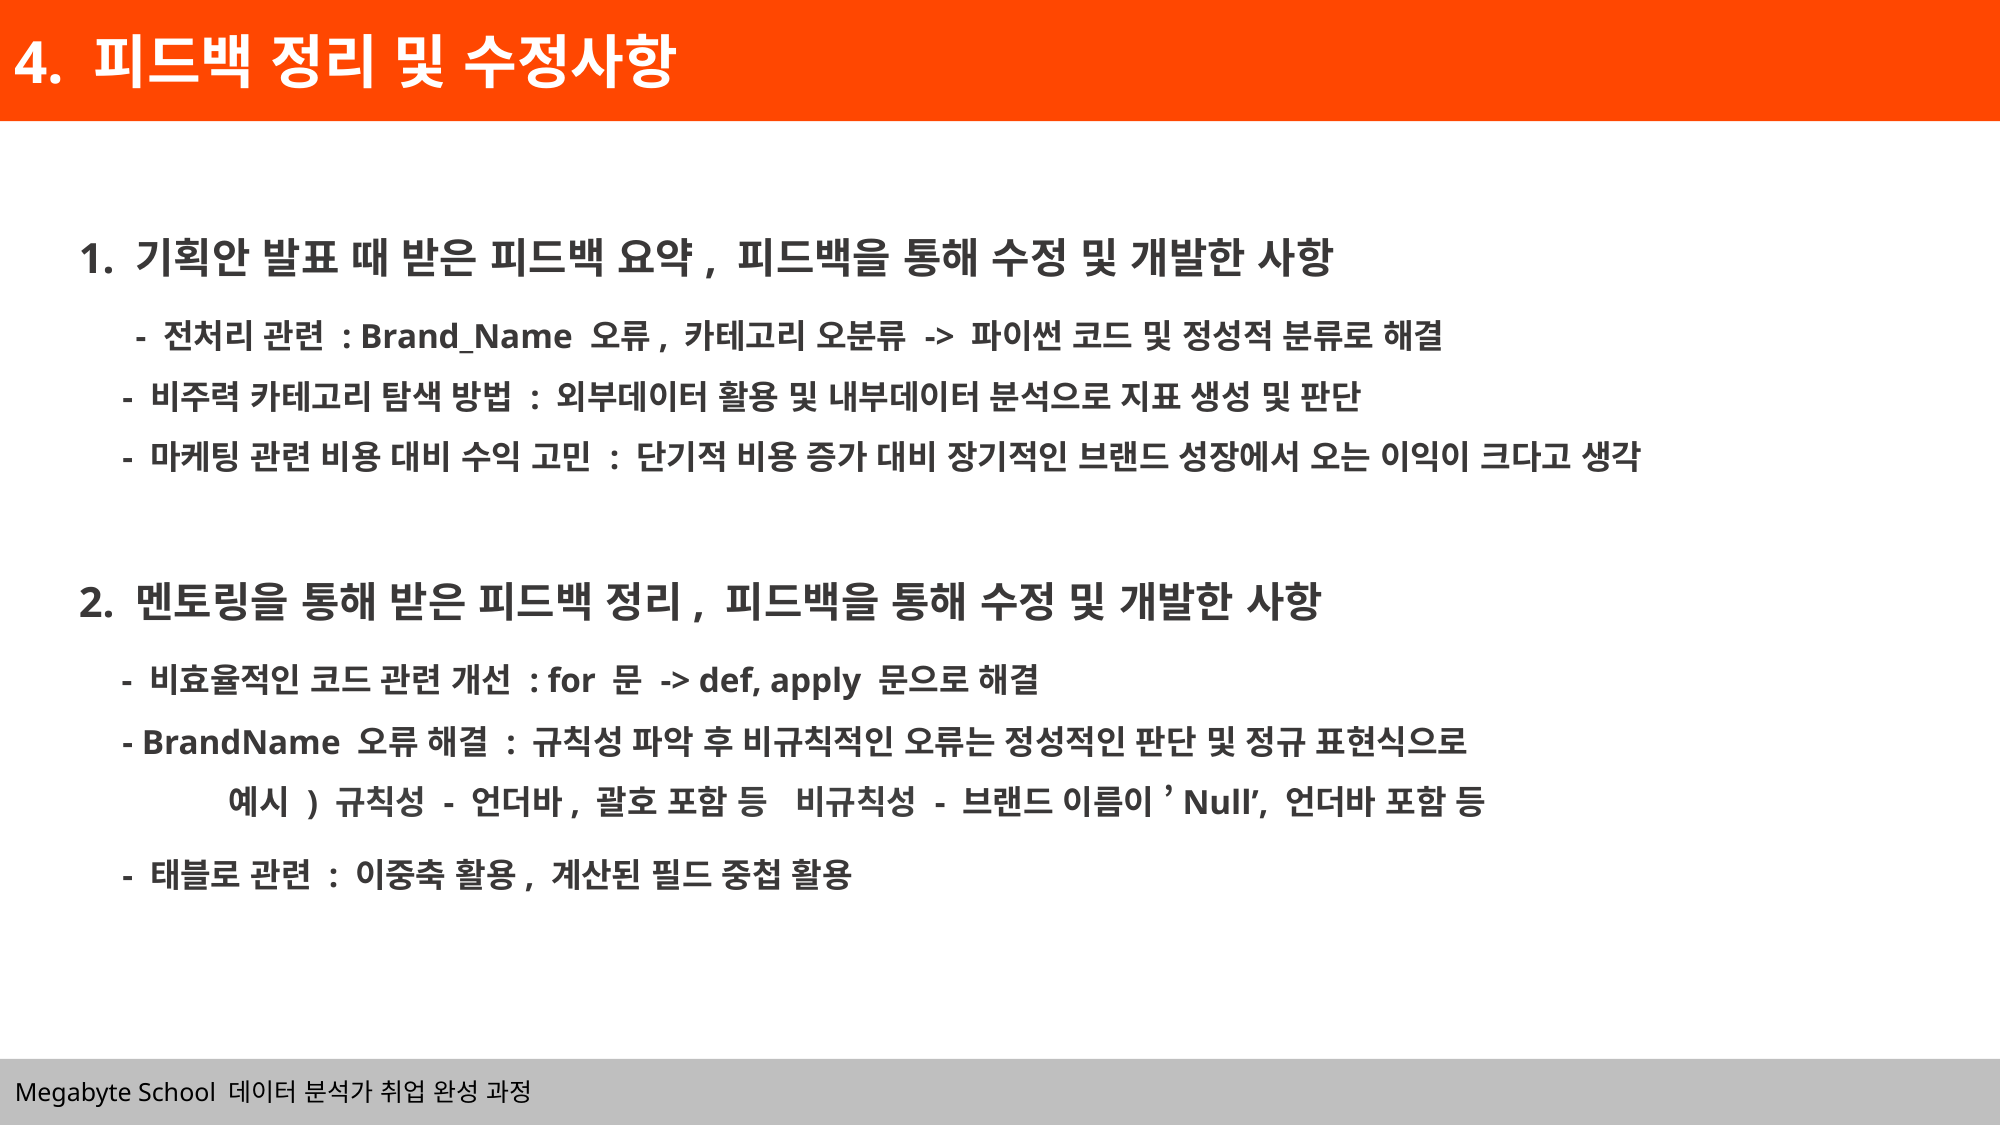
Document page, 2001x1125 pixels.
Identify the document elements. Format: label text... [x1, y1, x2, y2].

text_box Megabyte School 데이터 분석가 취업 완성 과정 [0, 1058, 2000, 1125]
text_box 4. 피드백 정리 및 수정사항 [0, 0, 2000, 122]
text_box 1. 기획안 발표 때 받은 피드백 요약, 피드백을 통해 수정 및 개발한 사항 - 전처리 관련 : Brand_Name 오류, 카테고리 오분류 -> 파이썬 코드 및 정성적 분류로 해결 - 비주력 카테고리 탐색 방법 : 외부데이터 활용 및 내부데이터 분석으로 지표 생성 및 판단 - 마케팅 관련 비용 대비 수익 고민 : 단기적 비용 증가 대비 장기적인 브랜드 성장에서 오는 이익이 크다고 생각 2. 멘토링을 통해 받은 피드백 정리, 피드백을 통해 수정 및 개발한 사항 - 비효율적인 코드 관련 개선 : for 문 -> def, apply 문으로 해결 - BrandName 오류 해결 : 규칙성 파악 후 비규칙적인 오류는 정성적인 판단 및 정규 표현식으로 예시 ) 규칙성 - 언더바, 괄호 포함 등 비규칙성 - 브랜드 이름이 ’Null’, 언더바 포함 등 - 태블로 관련 : 이중축 활용, 계산된 필드 중첩 활용 [63, 198, 1937, 979]
